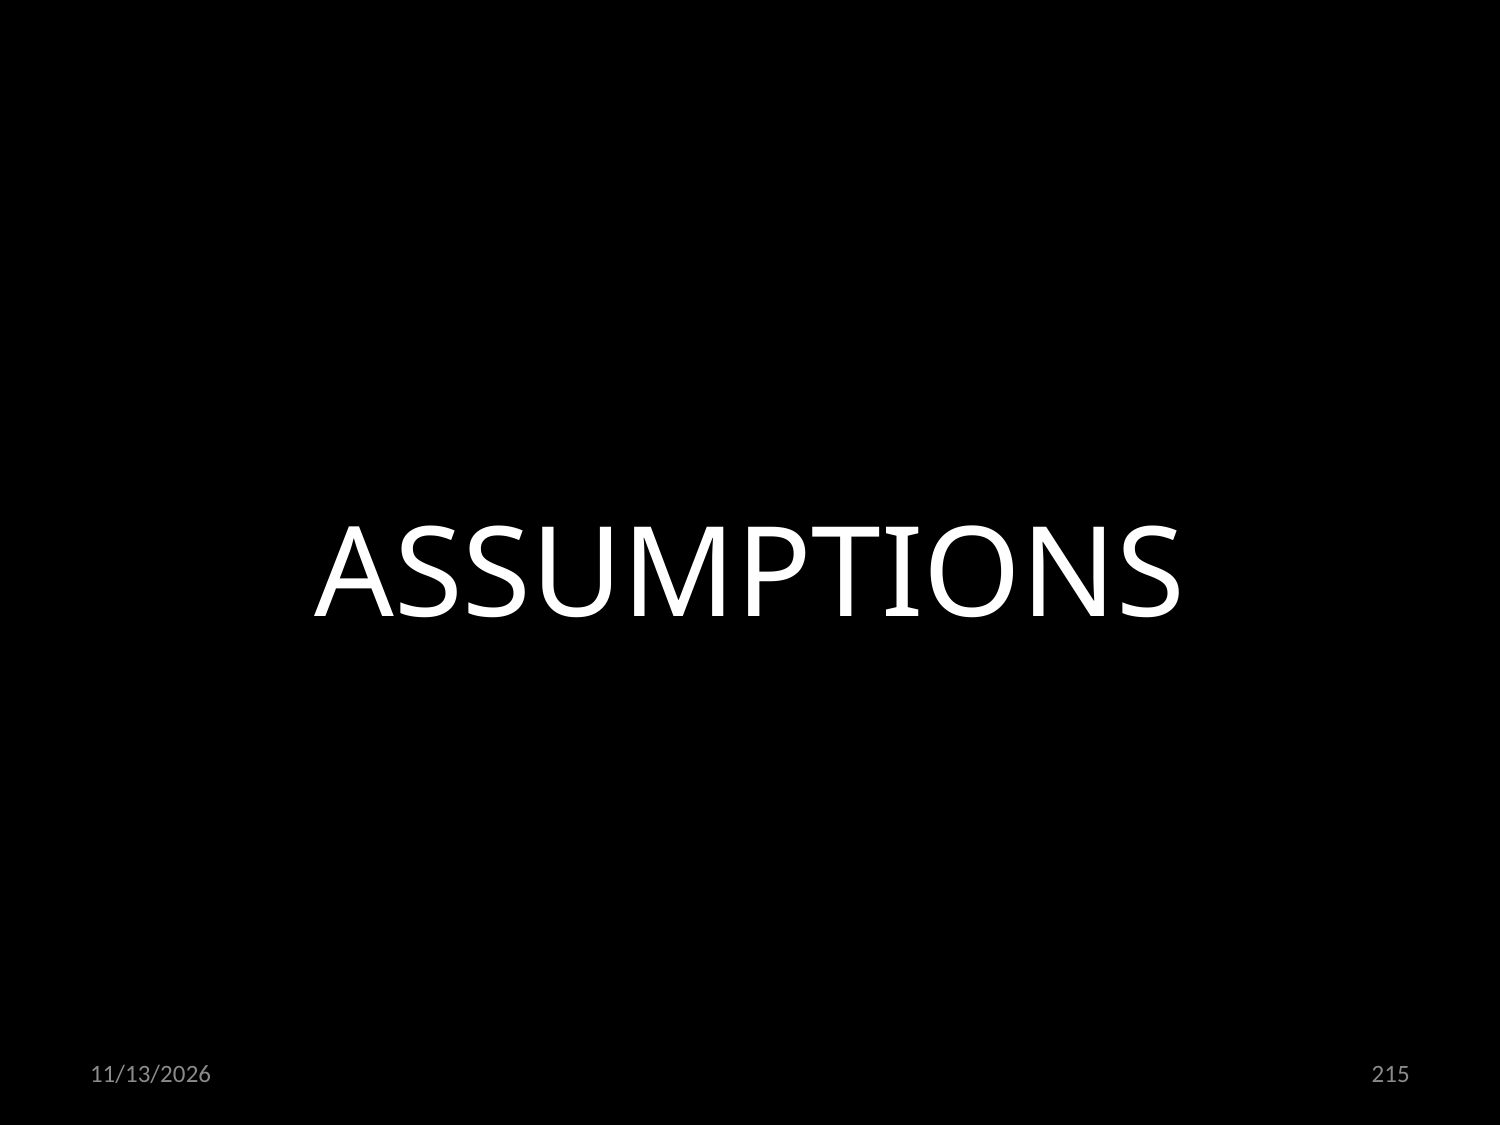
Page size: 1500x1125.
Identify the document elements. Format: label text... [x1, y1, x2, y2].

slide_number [75, 1042, 425, 1103]
slide_number 215 [1074, 1042, 1425, 1103]
list ASSUMPTIONS [0, 484, 1500, 586]
